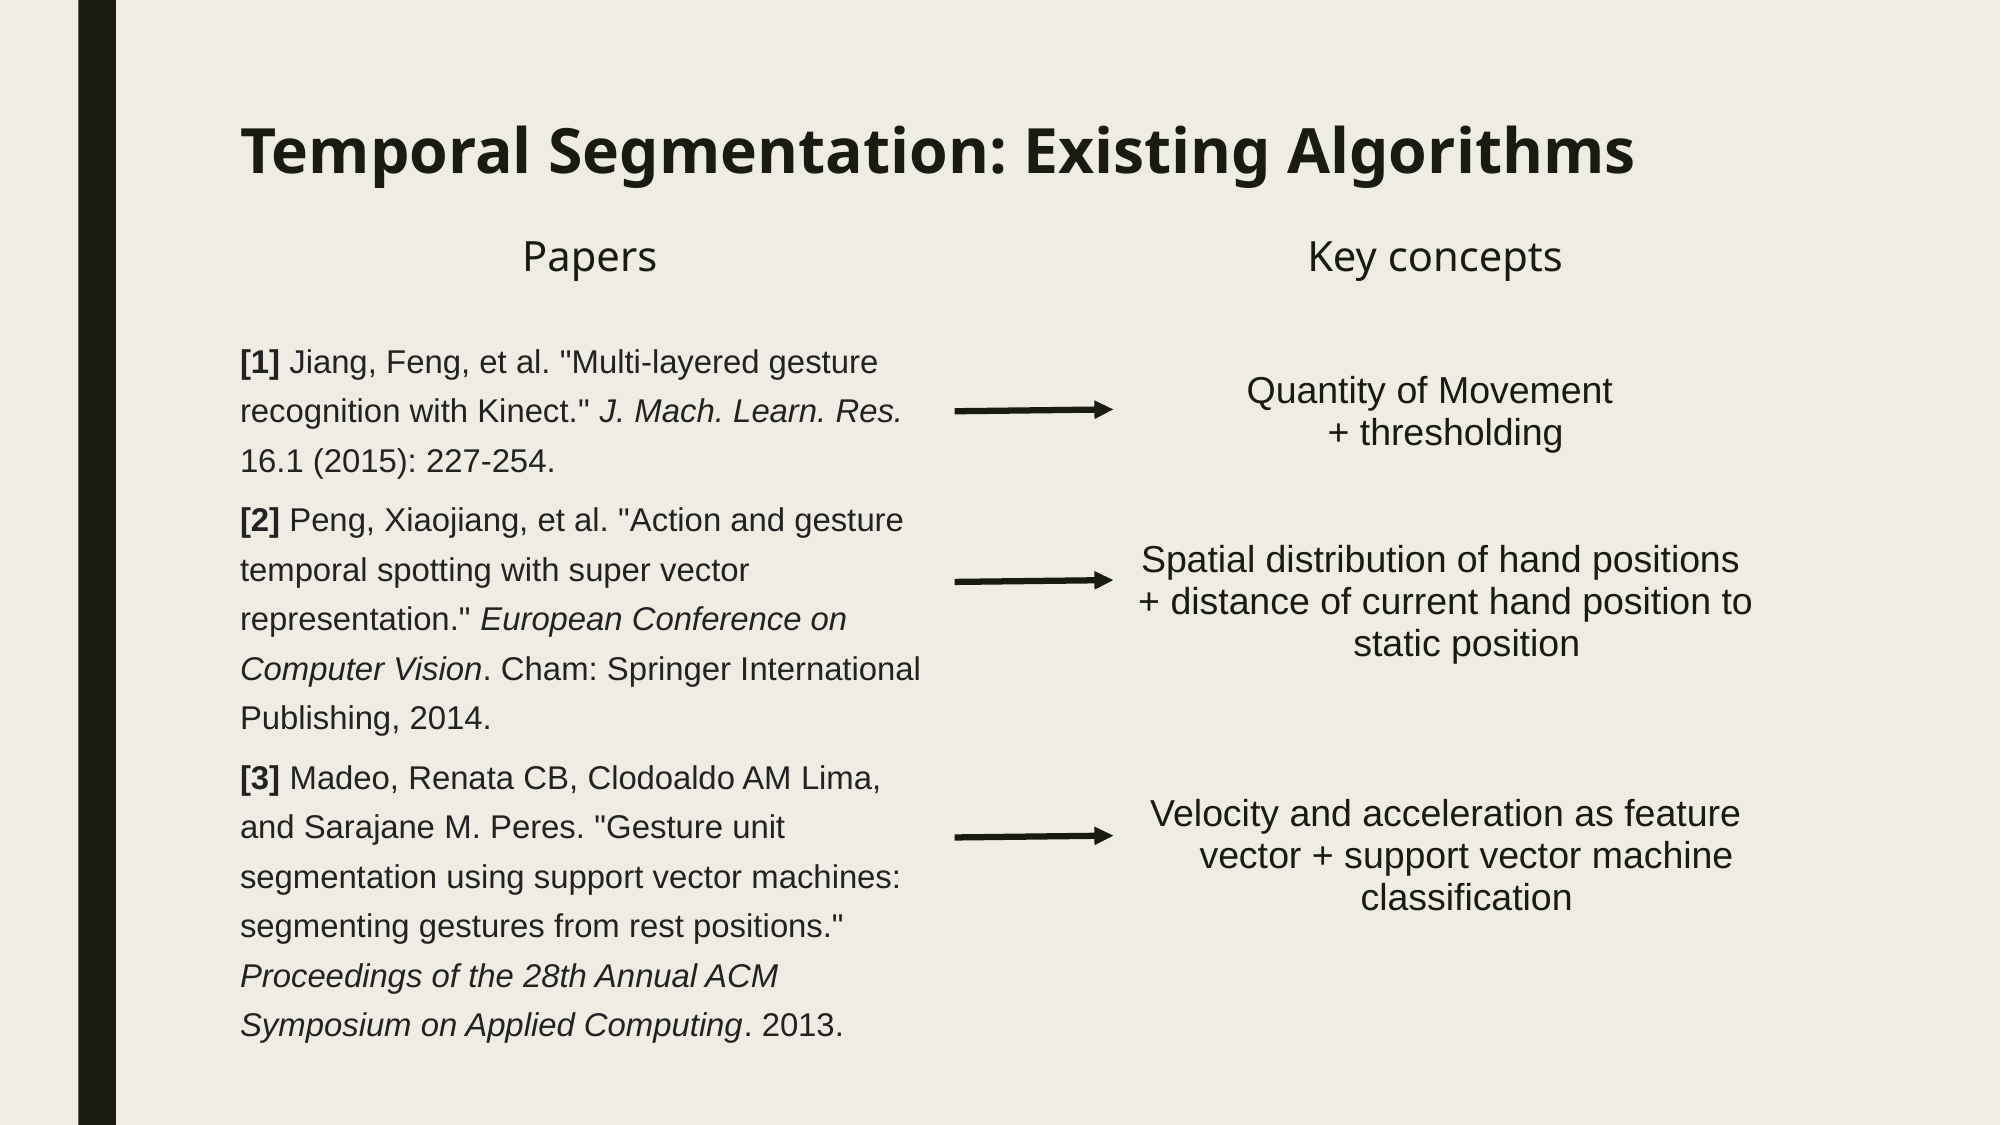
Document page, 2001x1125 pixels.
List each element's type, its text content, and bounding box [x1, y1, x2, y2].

list Quantity of Movement + thresholding Spatial distribution of hand positions + distance of current hand position to static position Velocity and acceleration as feature vector + support vector machine classification [1070, 311, 1800, 1030]
title Temporal Segmentation: Existing Algorithms [225, 112, 1800, 357]
list [1] Jiang, Feng, et al. "Multi-layered gesture recognition with Kinect." J. Mach. Learn. Res. 16.1 (2015): 227-254. [2] Peng, Xiaojiang, et al. "Action and gesture temporal spotting with super vector representation." European Conference on Computer Vision. Cham: Springer International Publishing, 2014. [3] Madeo, Renata CB, Clodoaldo AM Lima, and Sarajane M. Peres. "Gesture unit segmentation using support vector machines: segmenting gestures from rest positions." Proceedings of the 28th Annual ACM Symposium on Applied Computing. 2013. [225, 322, 955, 1052]
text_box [954, 579, 1114, 583]
list Papers [225, 203, 955, 288]
list Key concepts [1070, 203, 1800, 288]
